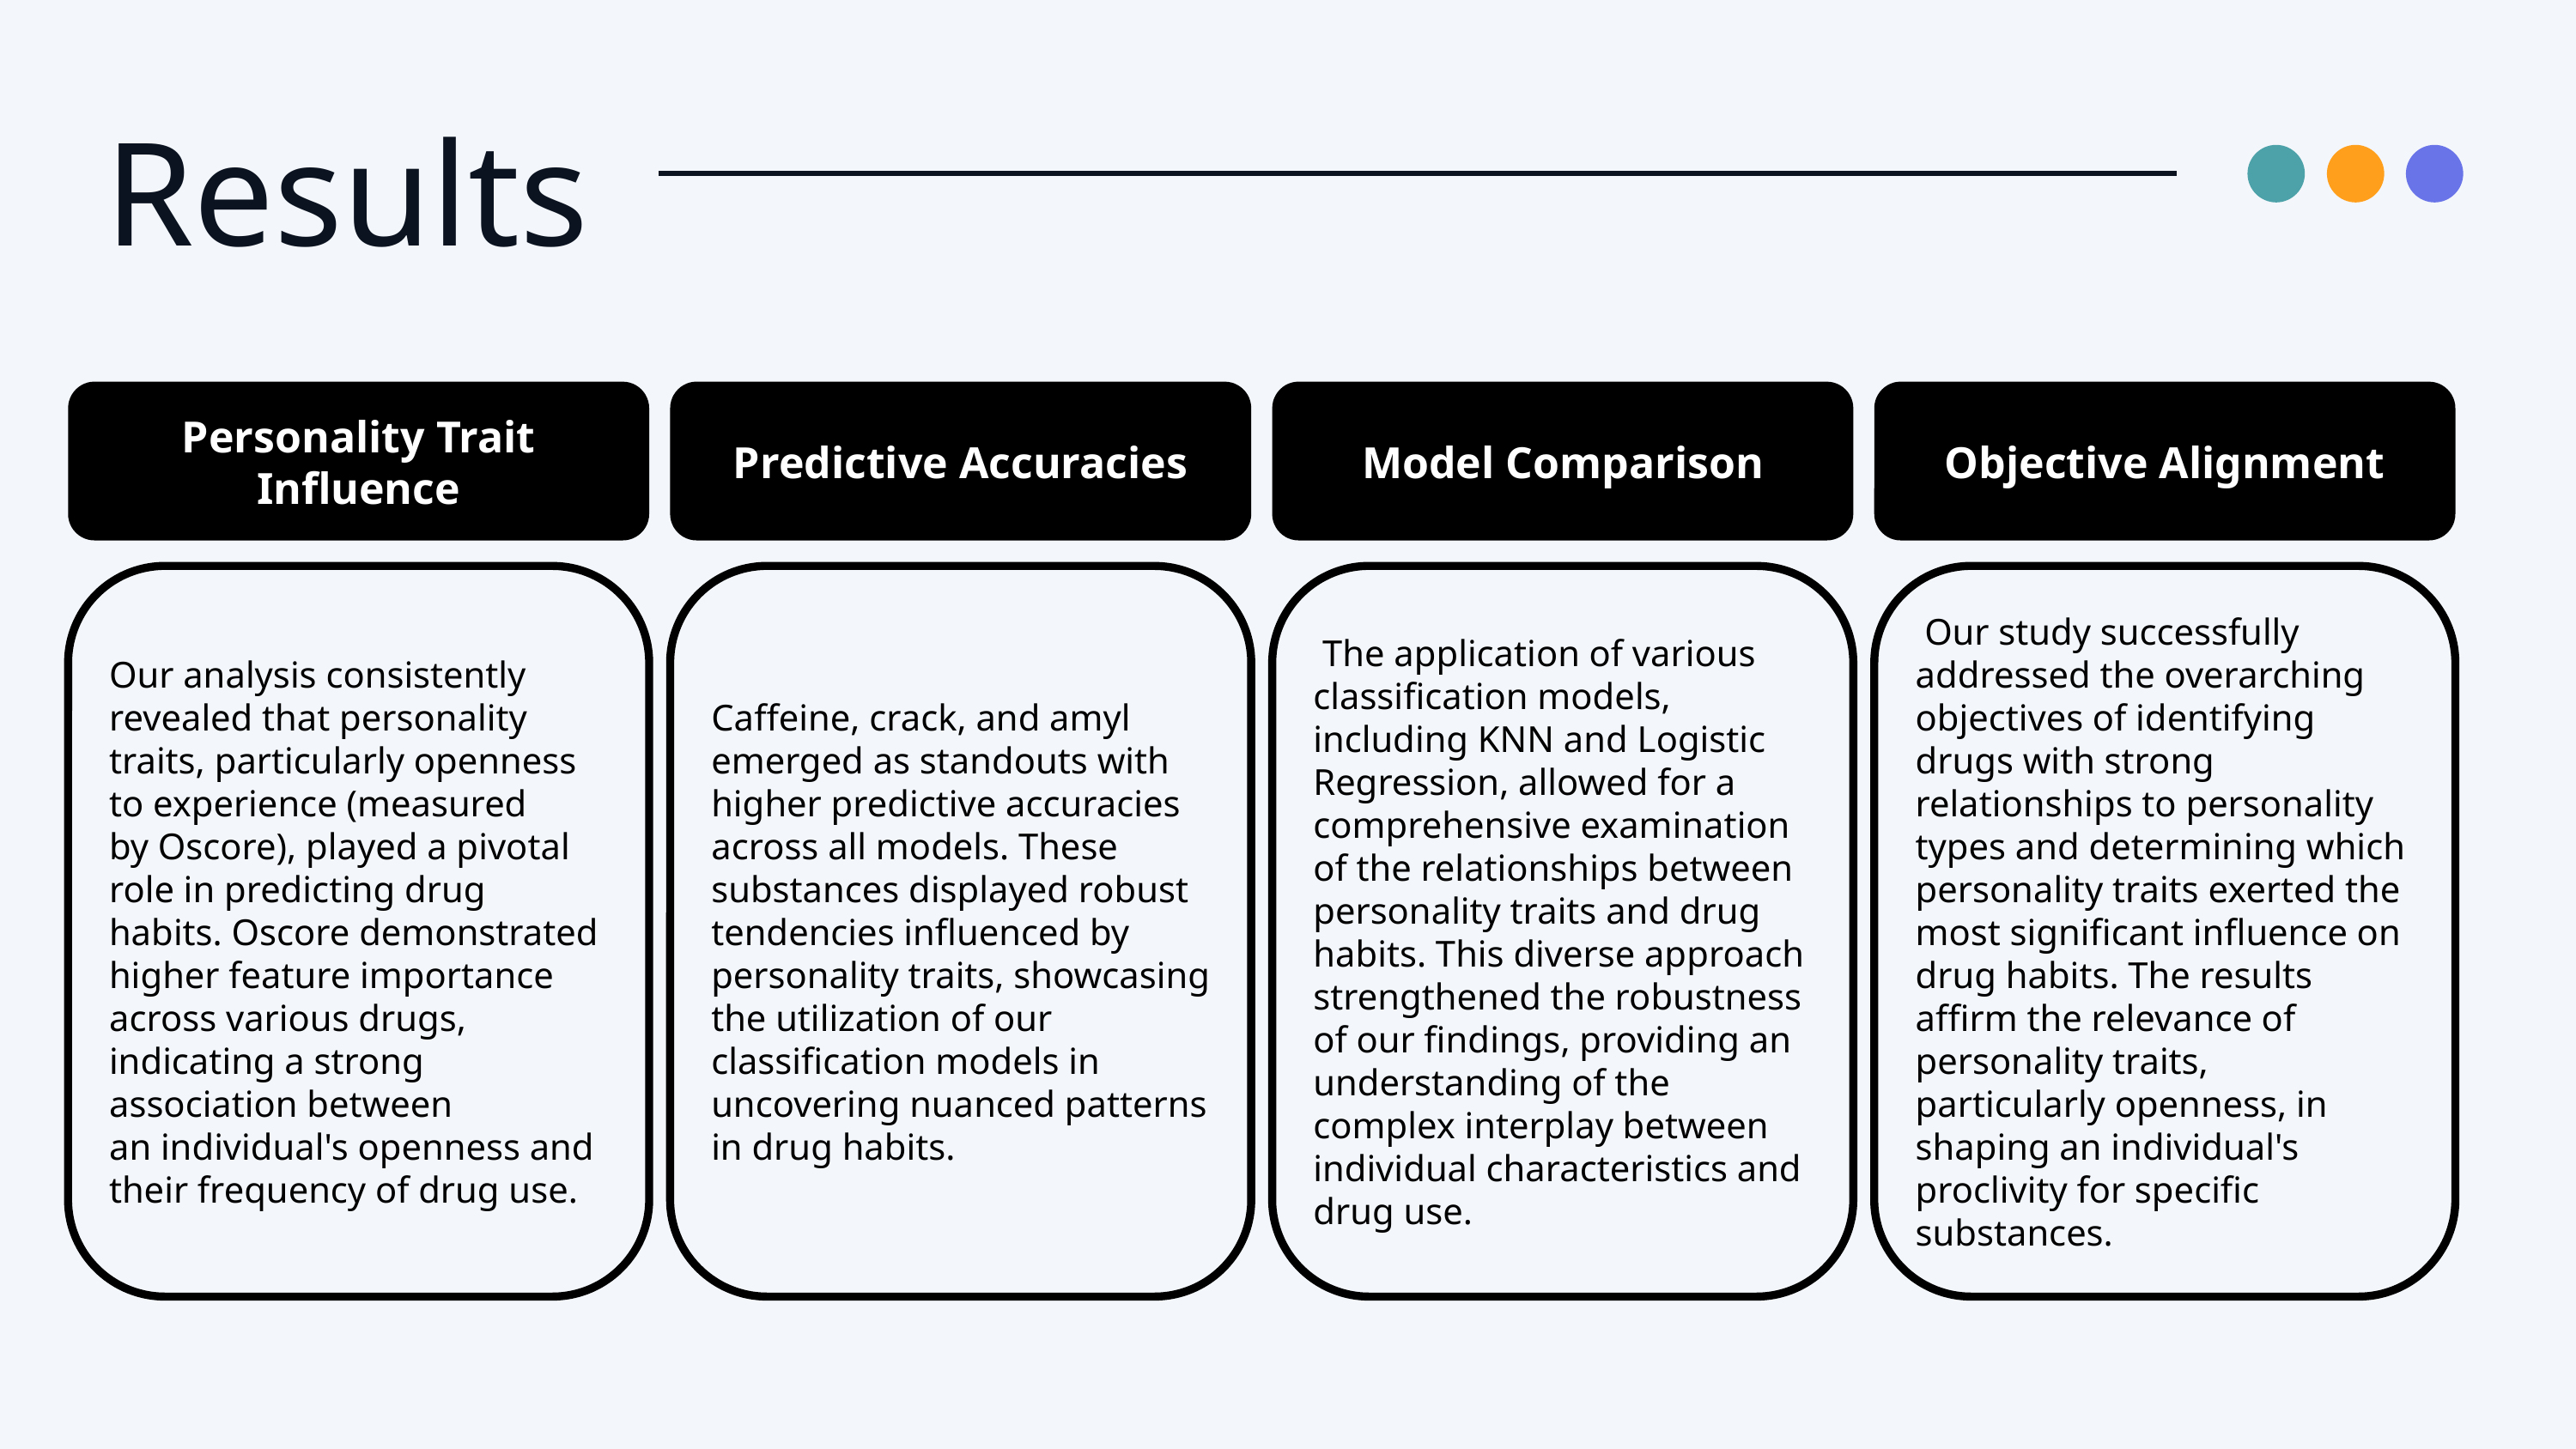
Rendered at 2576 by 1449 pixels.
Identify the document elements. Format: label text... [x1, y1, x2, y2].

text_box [2405, 144, 2464, 203]
text_box Our study successfully addressed the overarching objectives of identifying drugs with strong relationships to personality types and determining which personality traits exerted the most significant influence on drug habits. The results affirm the relevance of personality traits, particularly openness, in shaping an individual's proclivity for specific substances. [1872, 564, 2458, 1299]
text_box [2247, 144, 2306, 203]
text_box Predictive Accuracies [668, 379, 1254, 543]
text_box Model Comparison [1270, 379, 1856, 543]
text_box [2326, 144, 2385, 203]
text_box Our analysis consistently revealed that personality traits, particularly openness to experience (measured by Oscore), played a pivotal role in predicting drug habits. Oscore demonstrated higher feature importance across various drugs, indicating a strong association between an individual's openness and their frequency of drug use.​ [66, 564, 652, 1299]
text_box The application of various classification models, including KNN and Logistic Regression, allowed for a comprehensive examination of the relationships between personality traits and drug habits. This diverse approach strengthened the robustness of our findings, providing an understanding of the complex interplay between individual characteristics and drug use.​ [1270, 564, 1856, 1299]
text_box Personality Trait Influence [66, 379, 652, 543]
text_box Objective Alignment [1872, 379, 2458, 543]
text_box Results [105, 68, 1371, 275]
text_box Caffeine, crack, and amyl emerged as standouts with higher predictive accuracies across all models. These substances displayed robust tendencies influenced by personality traits, showcasing the utilization of our classification models in uncovering nuanced patterns in drug habits.​ [668, 564, 1254, 1299]
